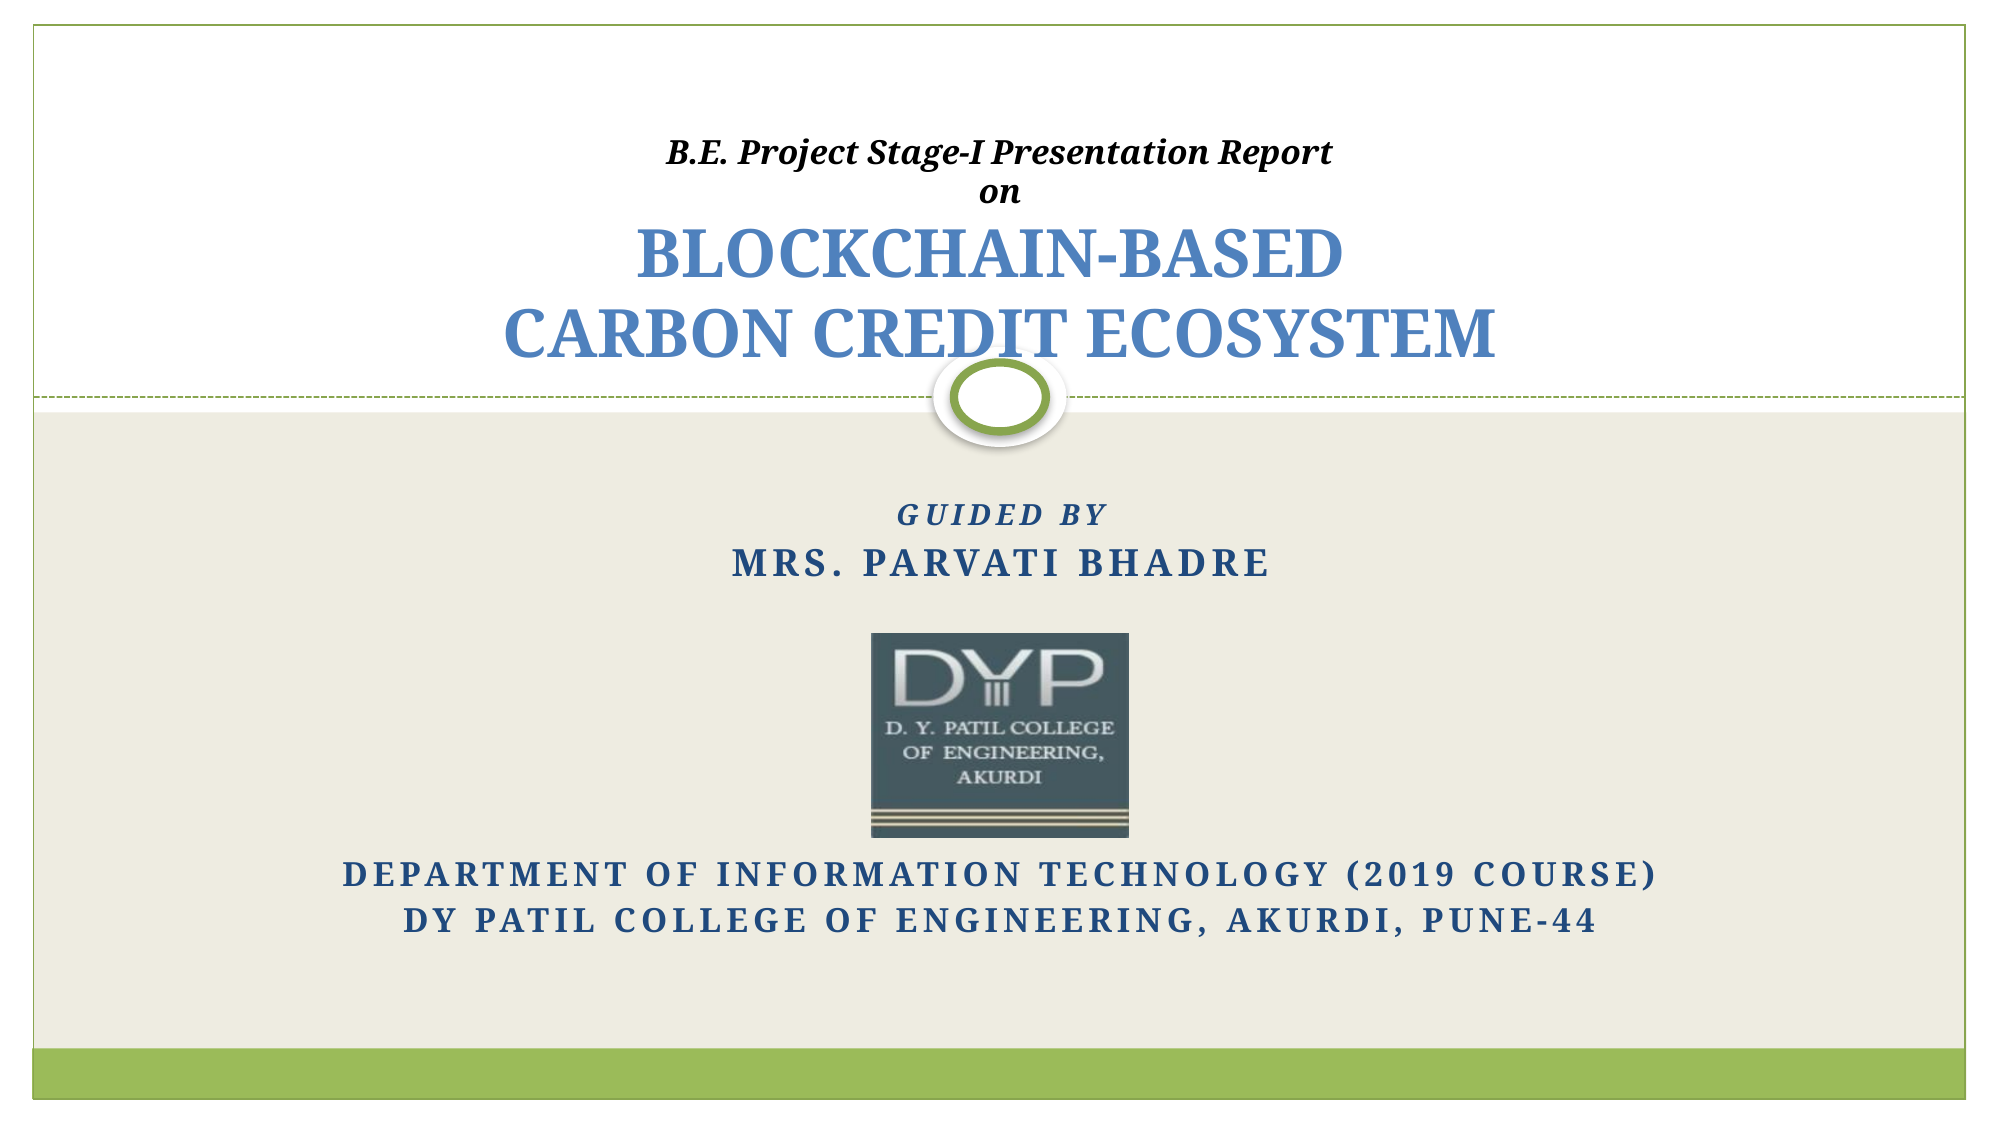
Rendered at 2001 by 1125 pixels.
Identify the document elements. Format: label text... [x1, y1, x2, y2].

title B.E. Project Stage-I Presentation Report on BLOCKCHAIN-BASED CARBON CREDIT ECOSYSTEM [0, 0, 2000, 379]
picture [870, 632, 1130, 839]
subtitle gUiDED BY mrs. Parvati bhadre Department of information technology (2019 course) Dy patil college of engineering, akurdi, pune-44 [0, 443, 2000, 1125]
